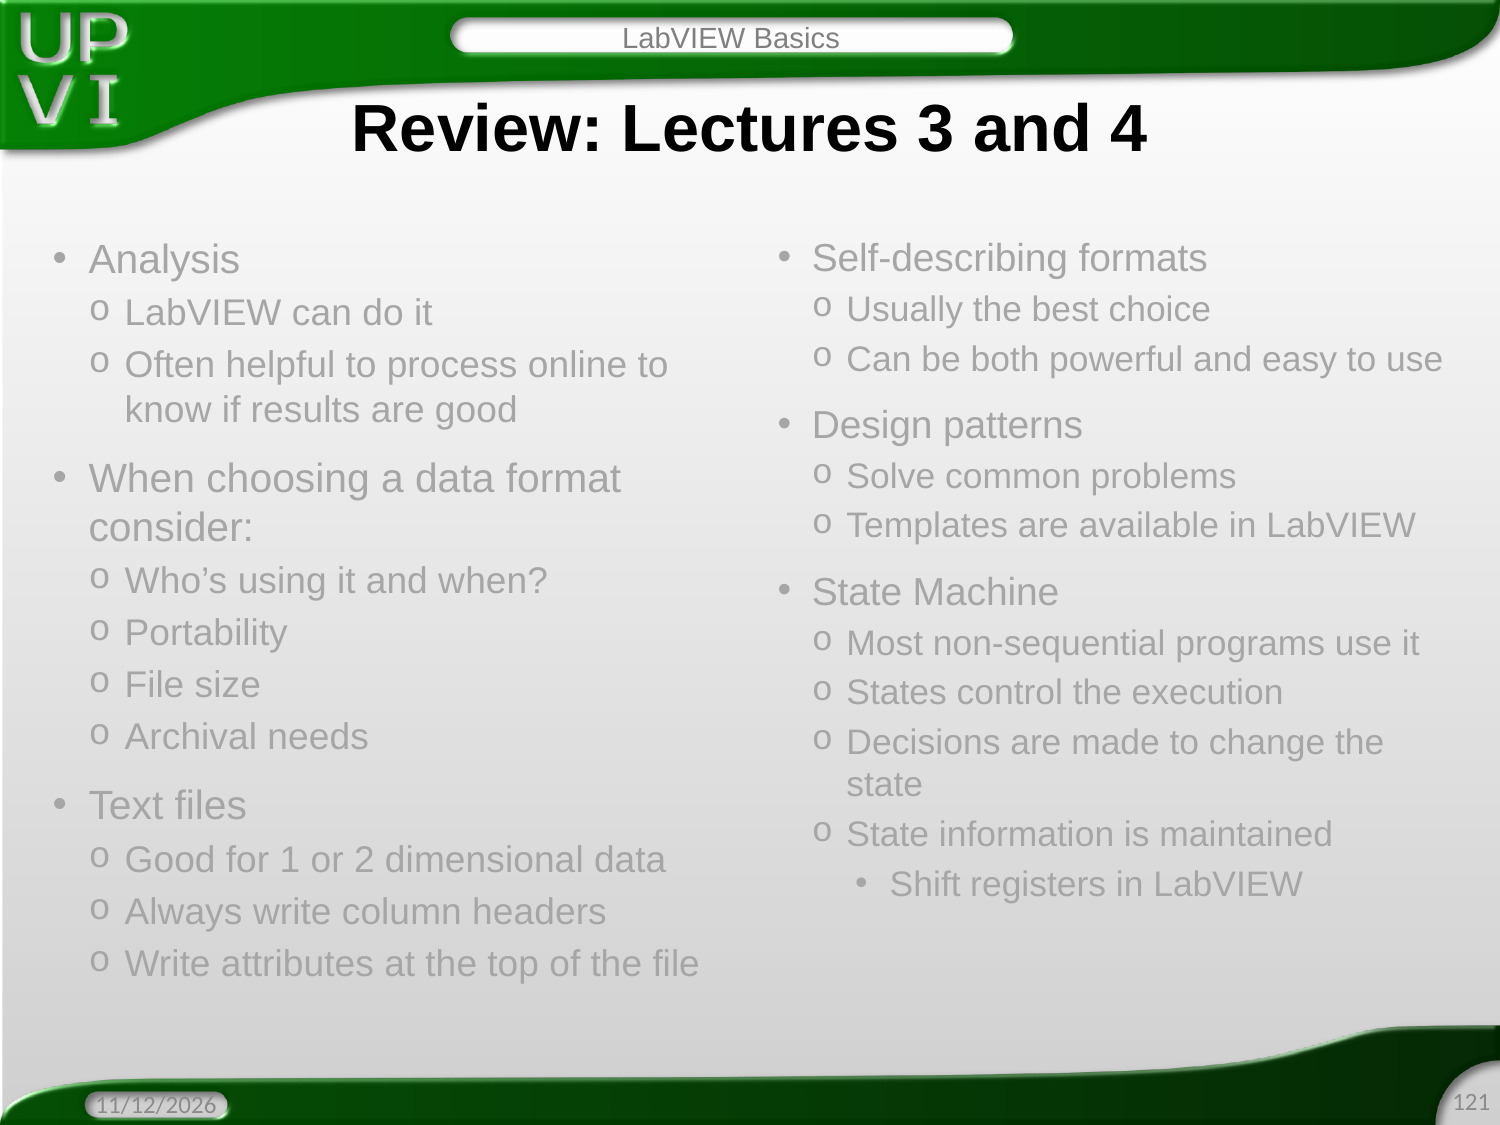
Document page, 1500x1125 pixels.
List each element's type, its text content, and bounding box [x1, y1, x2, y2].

list Analysis LabVIEW can do it Often helpful to process online to know if results are good When choosing a data format consider: Who’s using it and when? Portability File size Archival needs Text files Good for 1 or 2 dimensional data Always write column headers Write attributes at the top of the file [37, 224, 738, 1005]
list Self-describing formats Usually the best choice Can be both powerful and easy to use Design patterns Solve common problems Templates are available in LabVIEW State Machine Most non-sequential programs use it States control the execution Decisions are made to change the state State information is maintained Shift registers in LabVIEW [762, 224, 1463, 1005]
title Review: Lectures 3 and 4 [75, 75, 1425, 175]
slide_number 121 [1155, 1069, 1500, 1125]
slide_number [75, 1073, 238, 1125]
picture [0, 0, 1500, 1125]
footer LabVIEW Basics [450, 6, 1013, 67]
